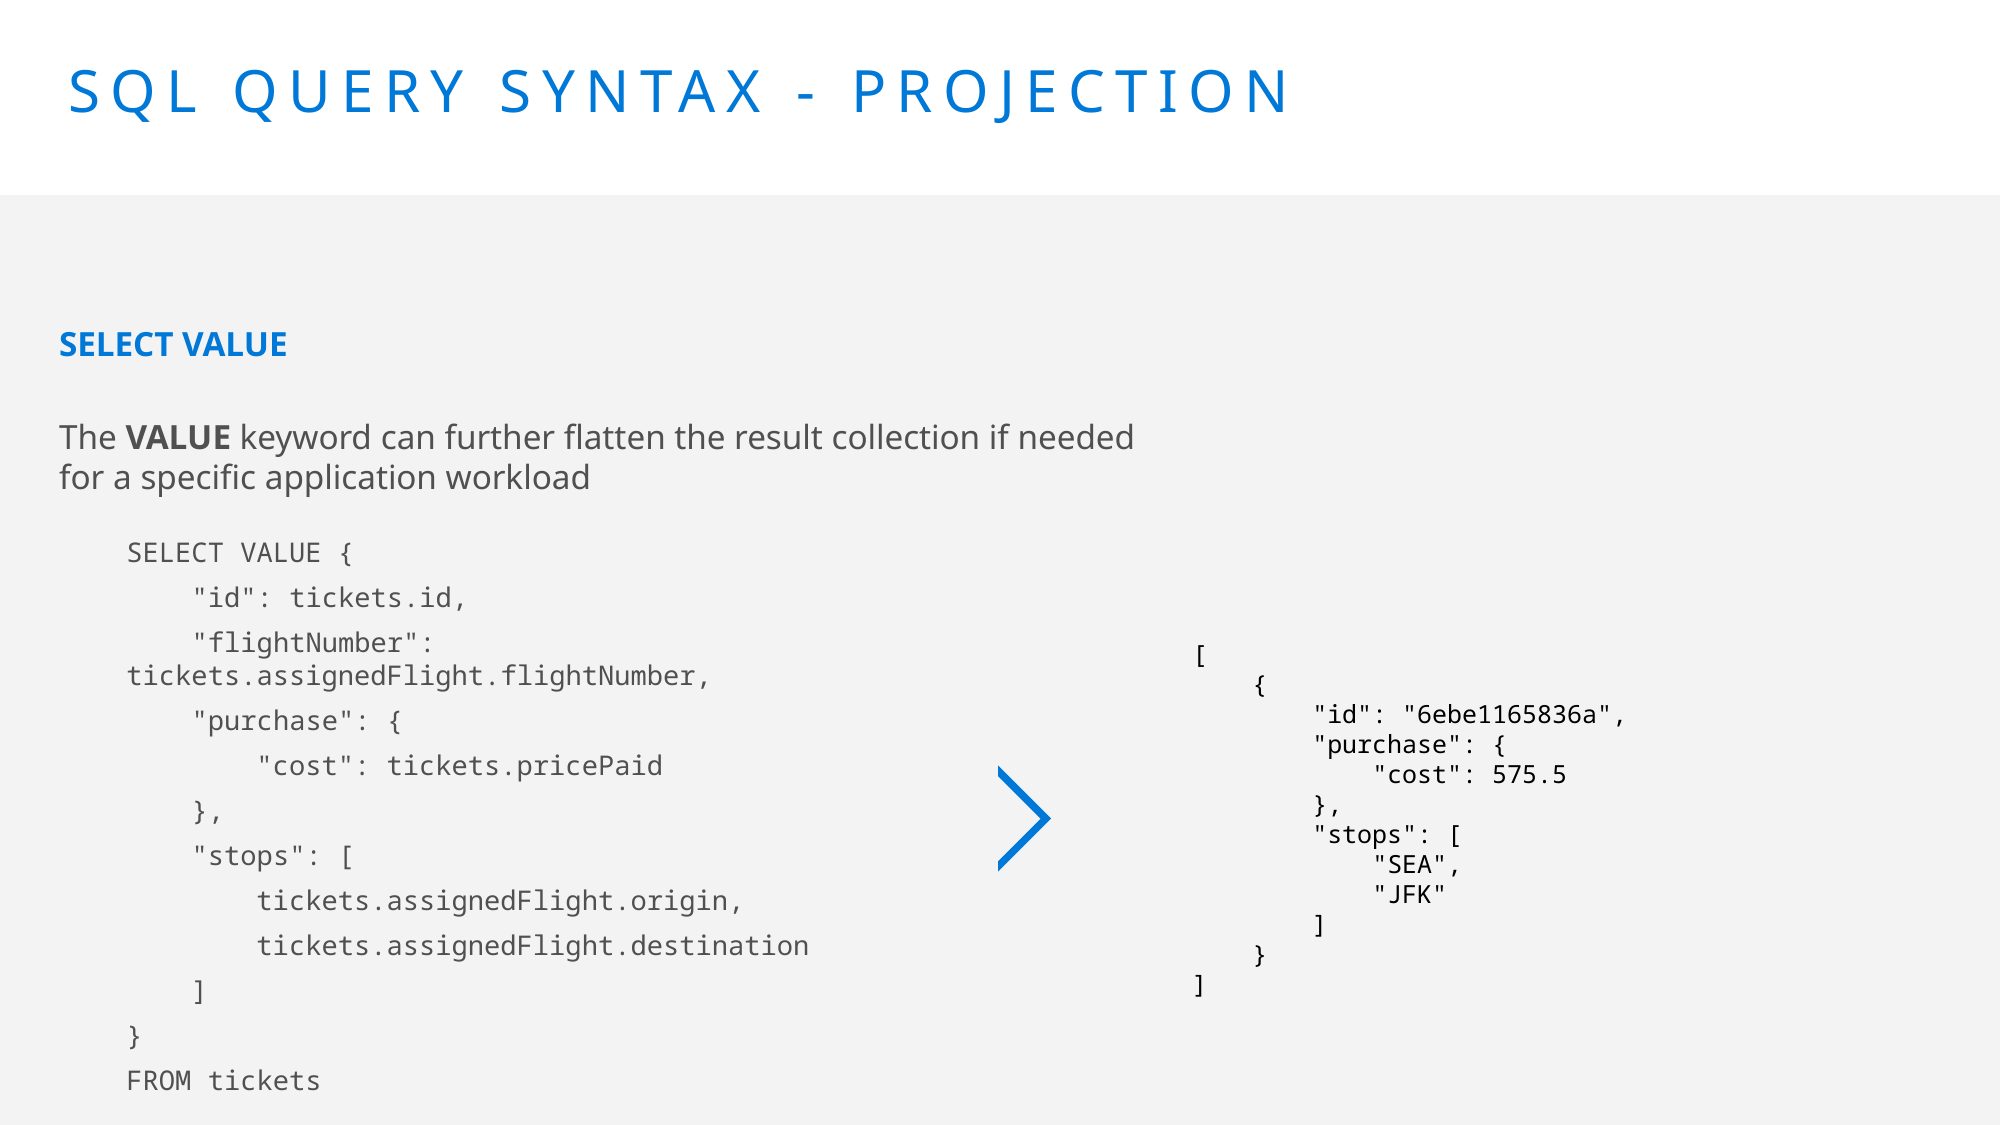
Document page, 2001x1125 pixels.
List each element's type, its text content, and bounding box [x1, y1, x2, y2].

title SQL QUERY SYNTAX - PROJECTION [44, 47, 1957, 196]
list SELECT VALUE { "id": tickets.id, "flightNumber": tickets.assignedFlight.flightNumber, "purchase": { "cost": tickets.pricePaid }, "stops": [ tickets.assignedFlight.origin, tickets.assignedFlight.destination ] } FROM tickets [111, 520, 1037, 1117]
text_box SELECT VALUE The VALUE keyword can further flatten the result collection if needed for a specific application workload [44, 315, 1198, 504]
text_box [ { "id": "6ebe1165836a", "purchase": { "cost": 575.5 }, "stops": [ "SEA", "JFK" ] } ] [1168, 623, 1919, 1013]
text_box [997, 764, 1052, 873]
